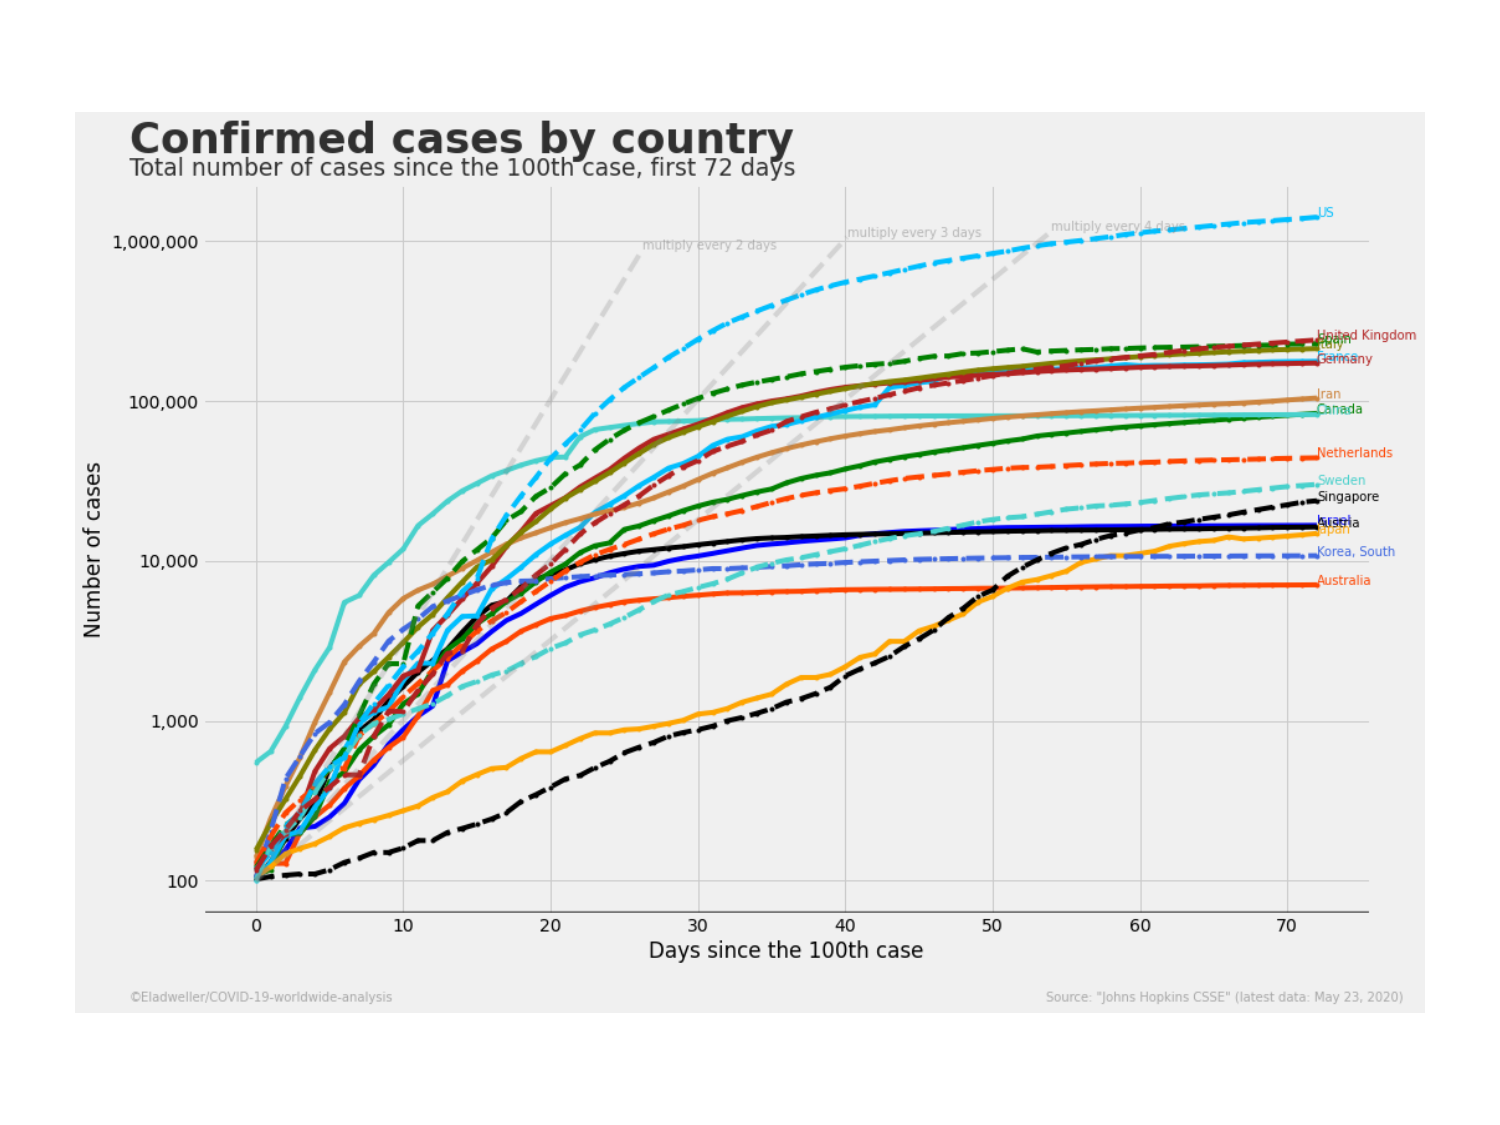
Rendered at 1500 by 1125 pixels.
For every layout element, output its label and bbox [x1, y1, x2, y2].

picture [74, 112, 1426, 1013]
